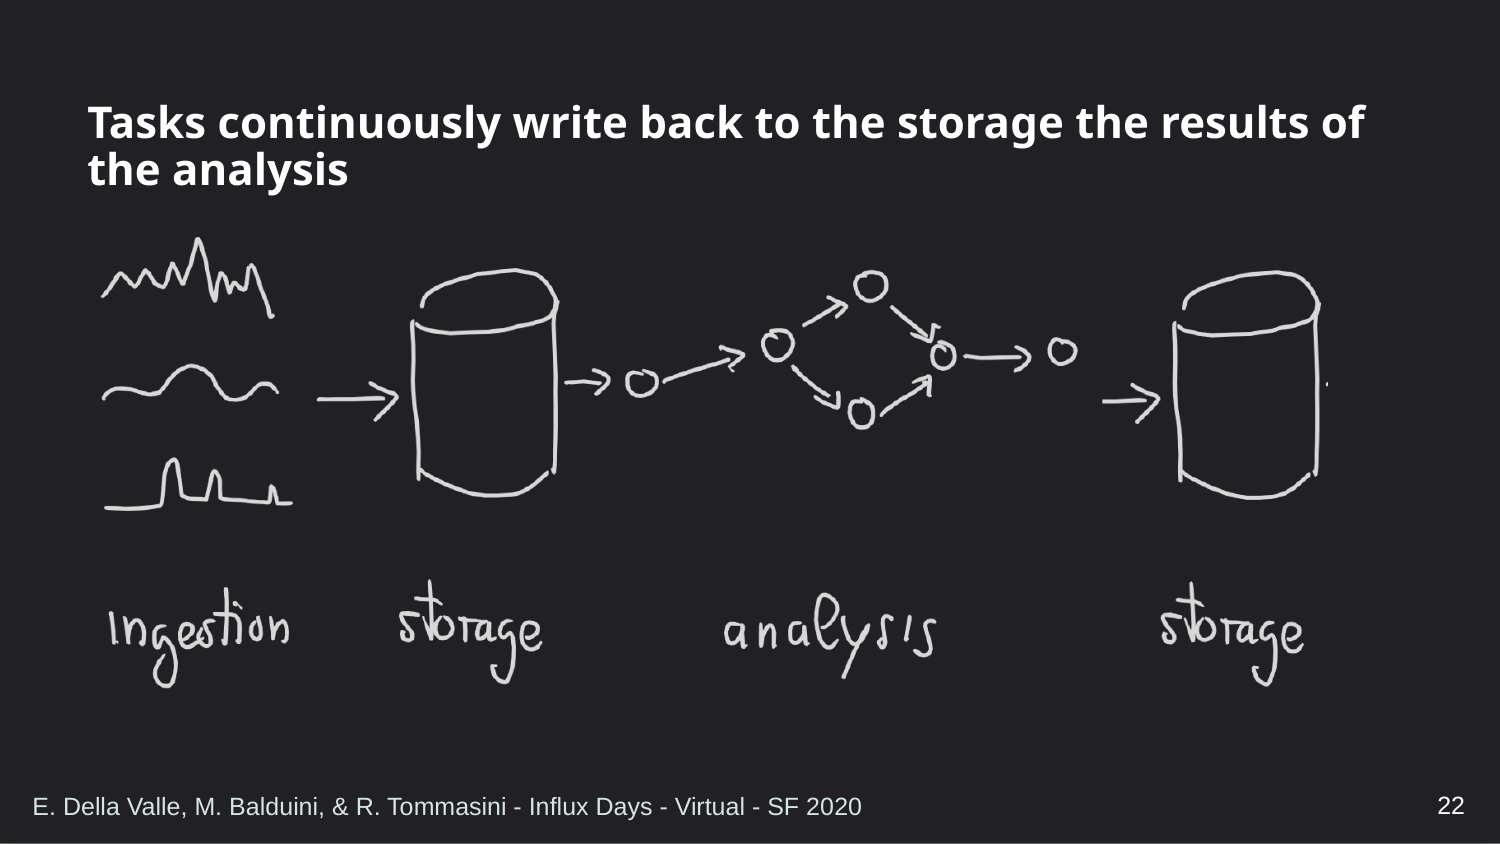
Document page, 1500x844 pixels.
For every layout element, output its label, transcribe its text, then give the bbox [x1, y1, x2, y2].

title Tasks continuously write back to the storage the results of the analysis [833, 99, 1423, 196]
picture [331, 0, 828, 844]
footer E. Della Valle, M. Balduini, & R. Tommasini - Influx Days - Virtual - SF 2020 [833, 783, 1135, 828]
slide_number 22 [1142, 782, 1481, 828]
picture [966, 353, 1464, 580]
title Tasks continuously write back to the storage the results of the analysis [76, 99, 326, 196]
footer E. Della Valle, M. Balduini, & R. Tommasini - Influx Days - Virtual - SF 2020 [17, 783, 326, 828]
